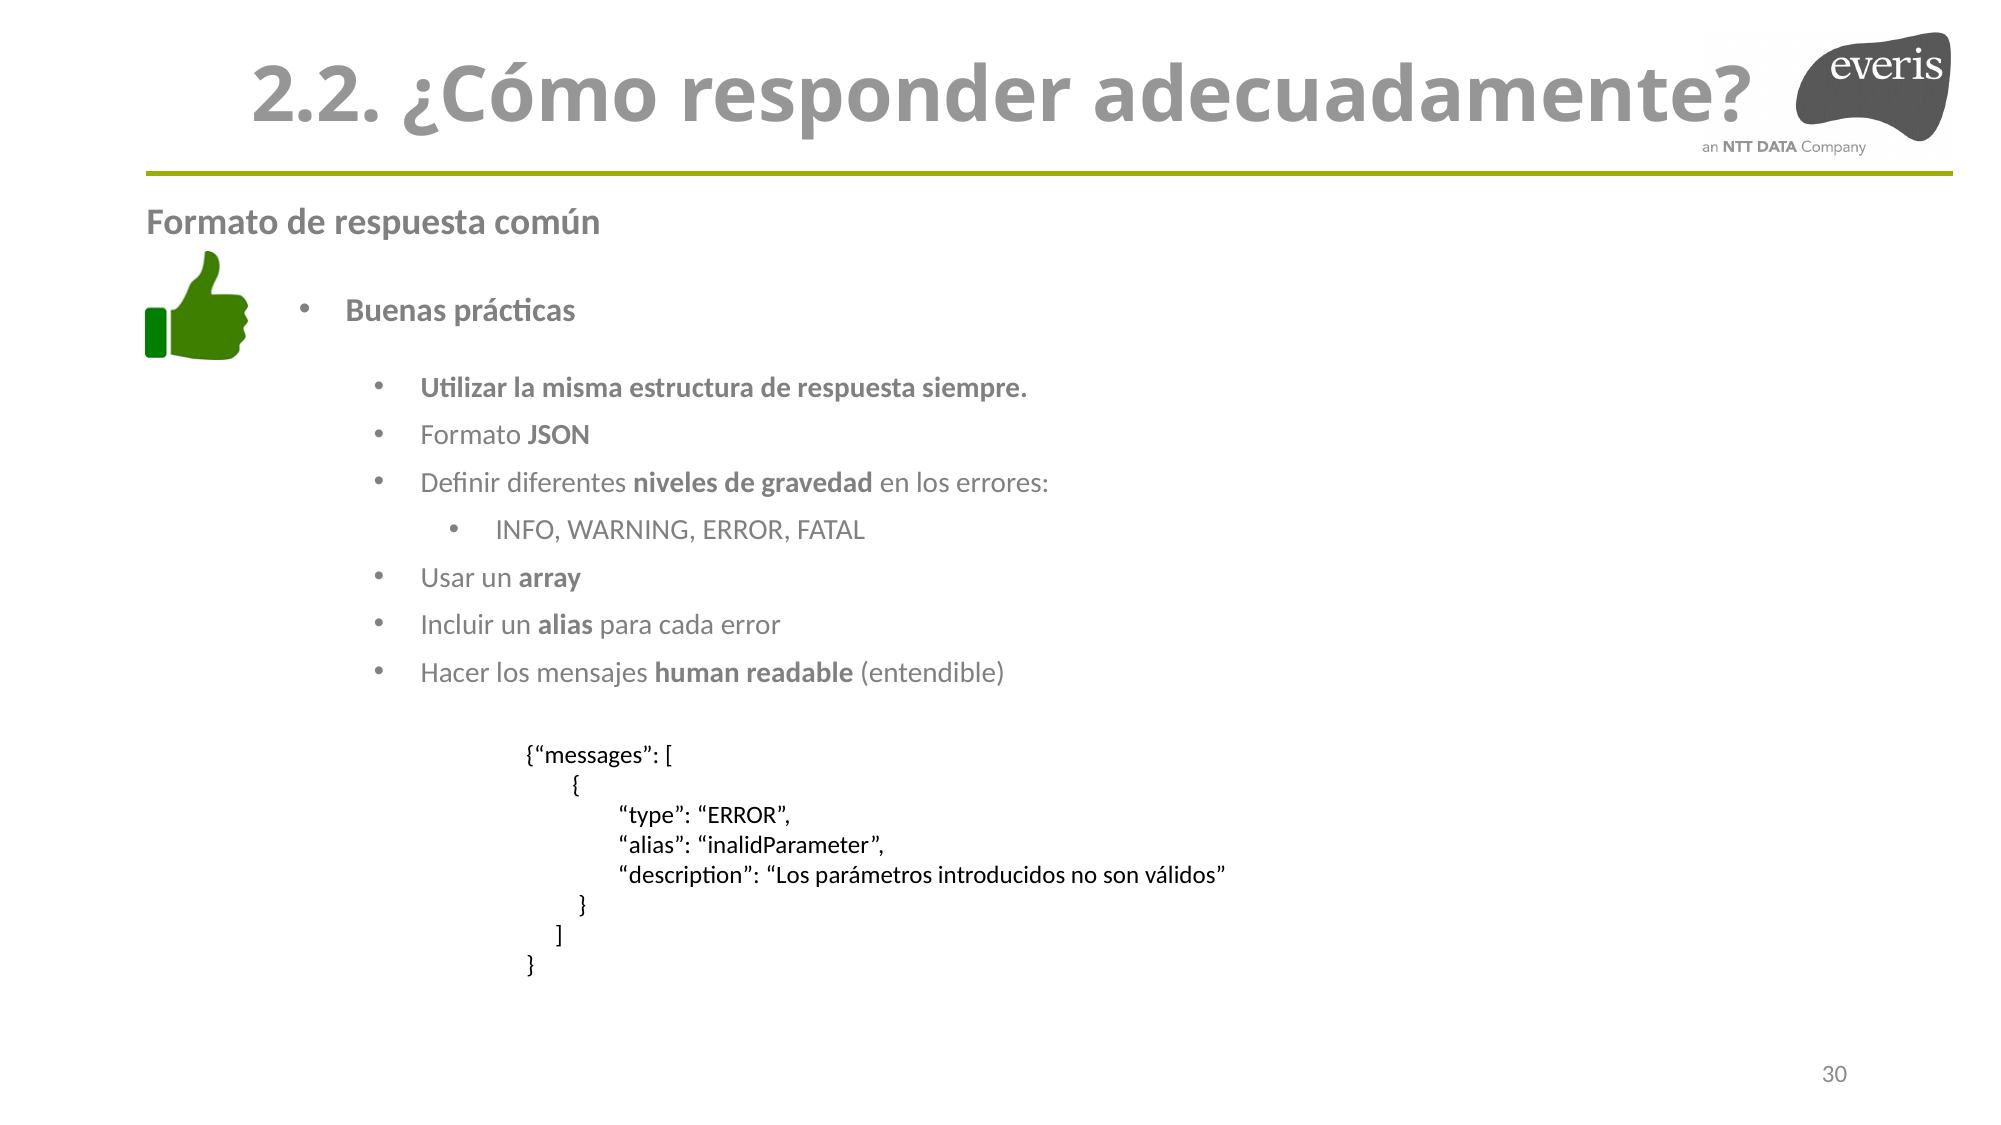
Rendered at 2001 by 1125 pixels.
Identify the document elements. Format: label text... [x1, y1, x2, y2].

text_box Buenas prácticas Utilizar la misma estructura de respuesta siempre. Formato JSON Definir diferentes niveles de gravedad en los errores: INFO, WARNING, ERROR, FATAL Usar un array Incluir un alias para cada error Hacer los mensajes human readable (entendible) [283, 280, 1954, 749]
picture [145, 251, 248, 360]
text_box 2.2. ¿Cómo responder adecuadamente? [145, 33, 1859, 160]
slide_number 30 [1412, 1042, 1863, 1103]
picture [1699, 31, 1954, 159]
text_box {“messages”: [ { “type”: “ERROR”, “alias”: “inalidParameter”, “description”: “Los parámetros introducidos no son válidos” } ] } [511, 731, 1279, 986]
text_box Formato de respuesta común [131, 167, 1939, 250]
